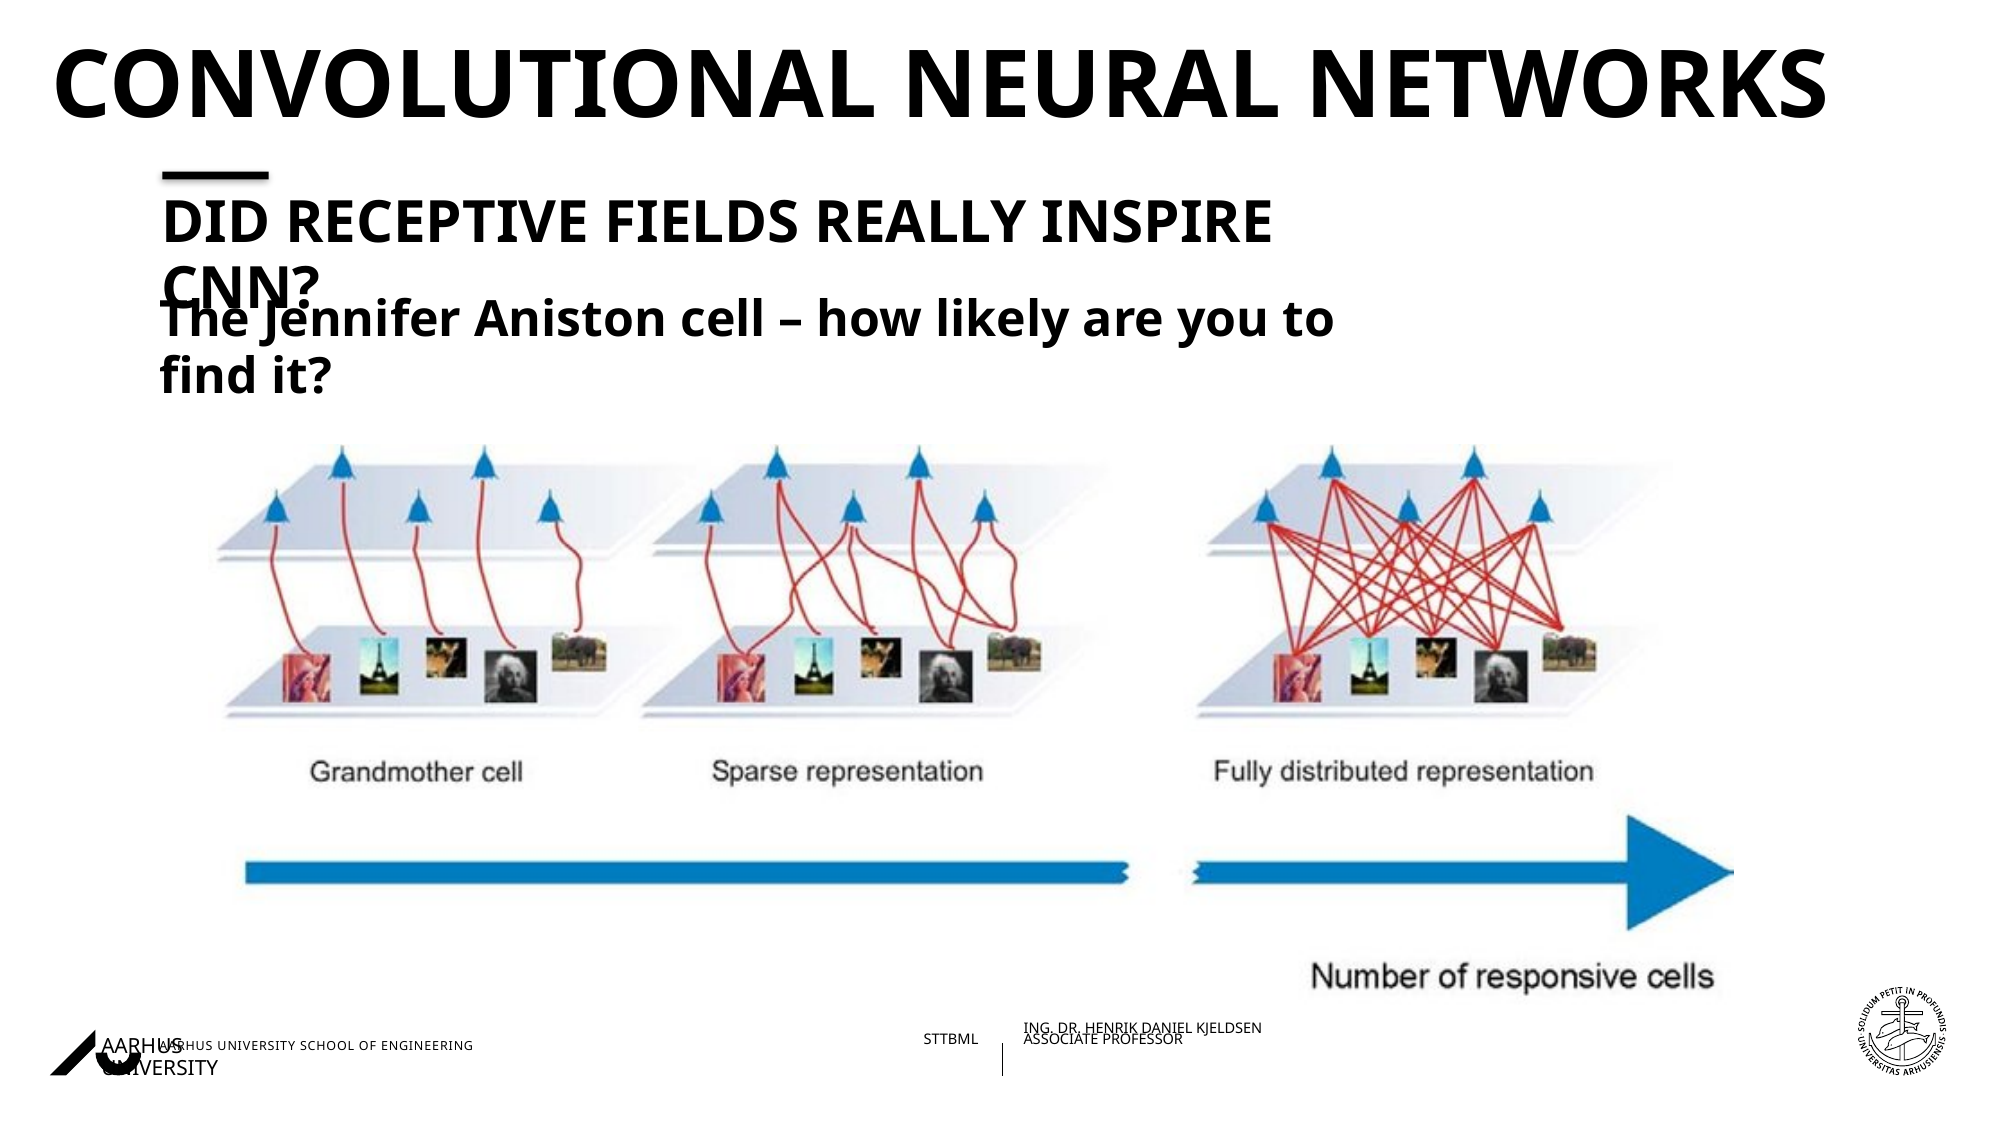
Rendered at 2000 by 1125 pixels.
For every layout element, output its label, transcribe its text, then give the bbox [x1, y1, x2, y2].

text_box The Jennifer Aniston cell – how likely are you to find it? [159, 290, 1402, 405]
title CONVOLUTIONAL NEURAL NETWORKS [51, 37, 1948, 162]
text_box DID RECEPTIVE FIELDS REALLY INSPIRE CNN? [161, 189, 1366, 290]
picture [207, 444, 1734, 1012]
